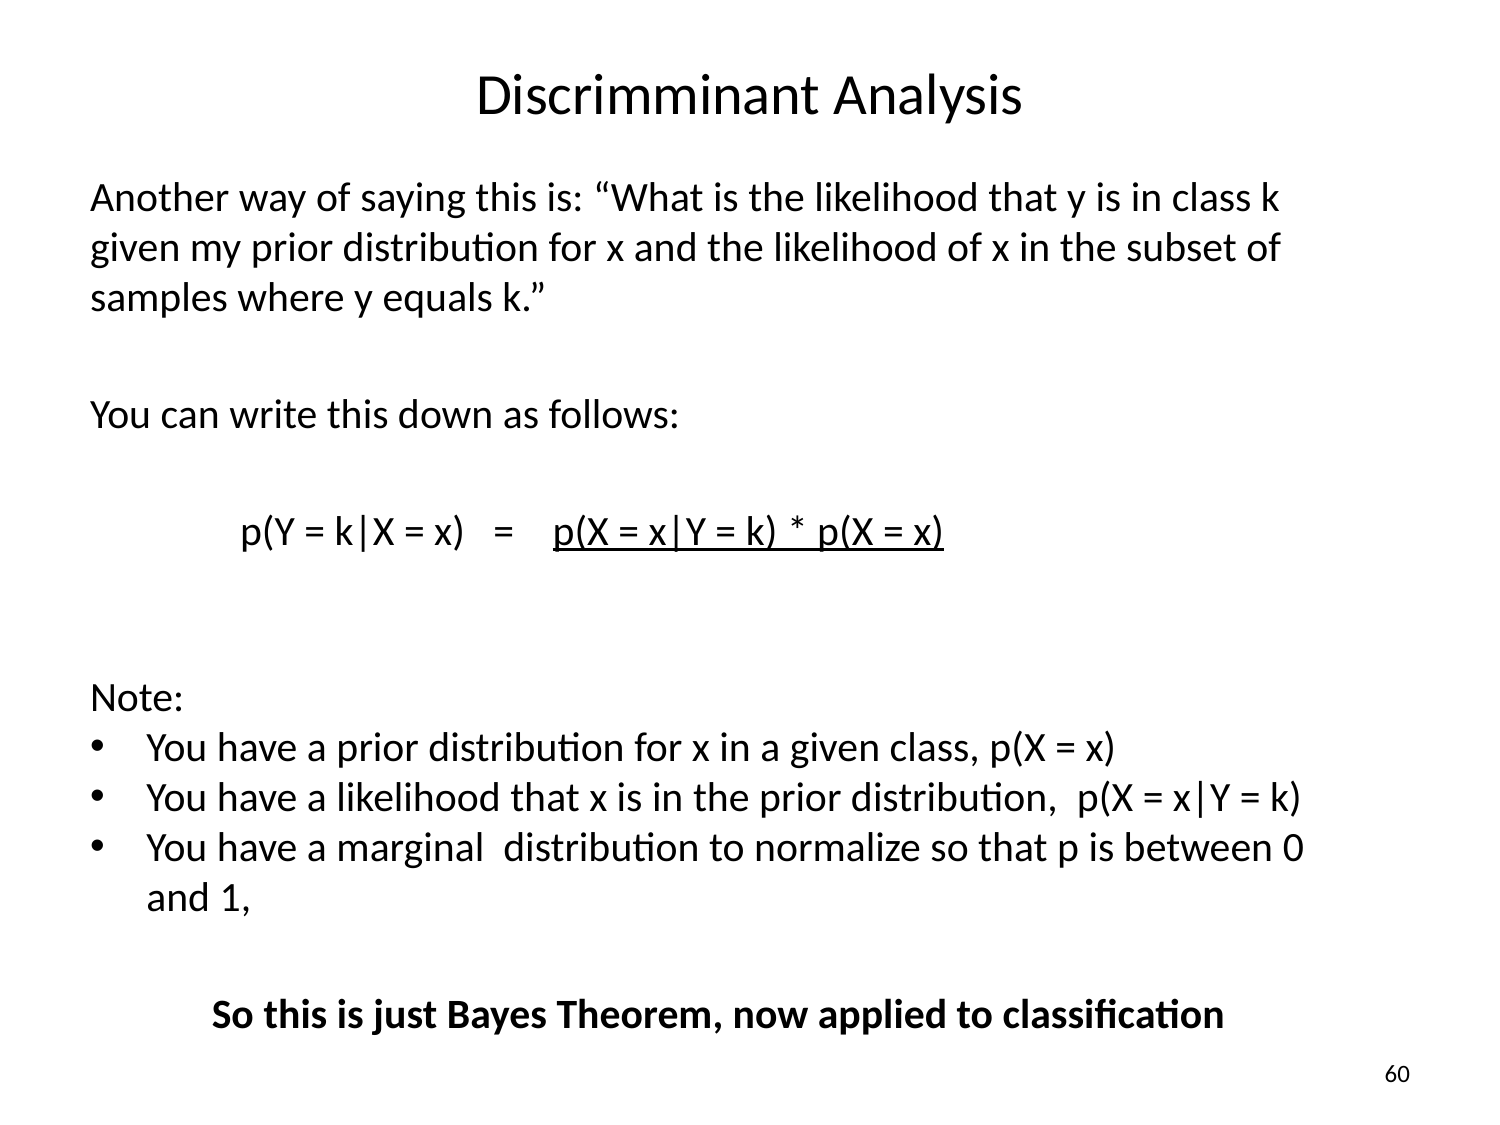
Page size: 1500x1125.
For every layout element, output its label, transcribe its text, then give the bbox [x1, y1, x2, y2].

title Discrimminant Analysis [75, 45, 1425, 138]
slide_number 60 [1074, 1042, 1425, 1103]
